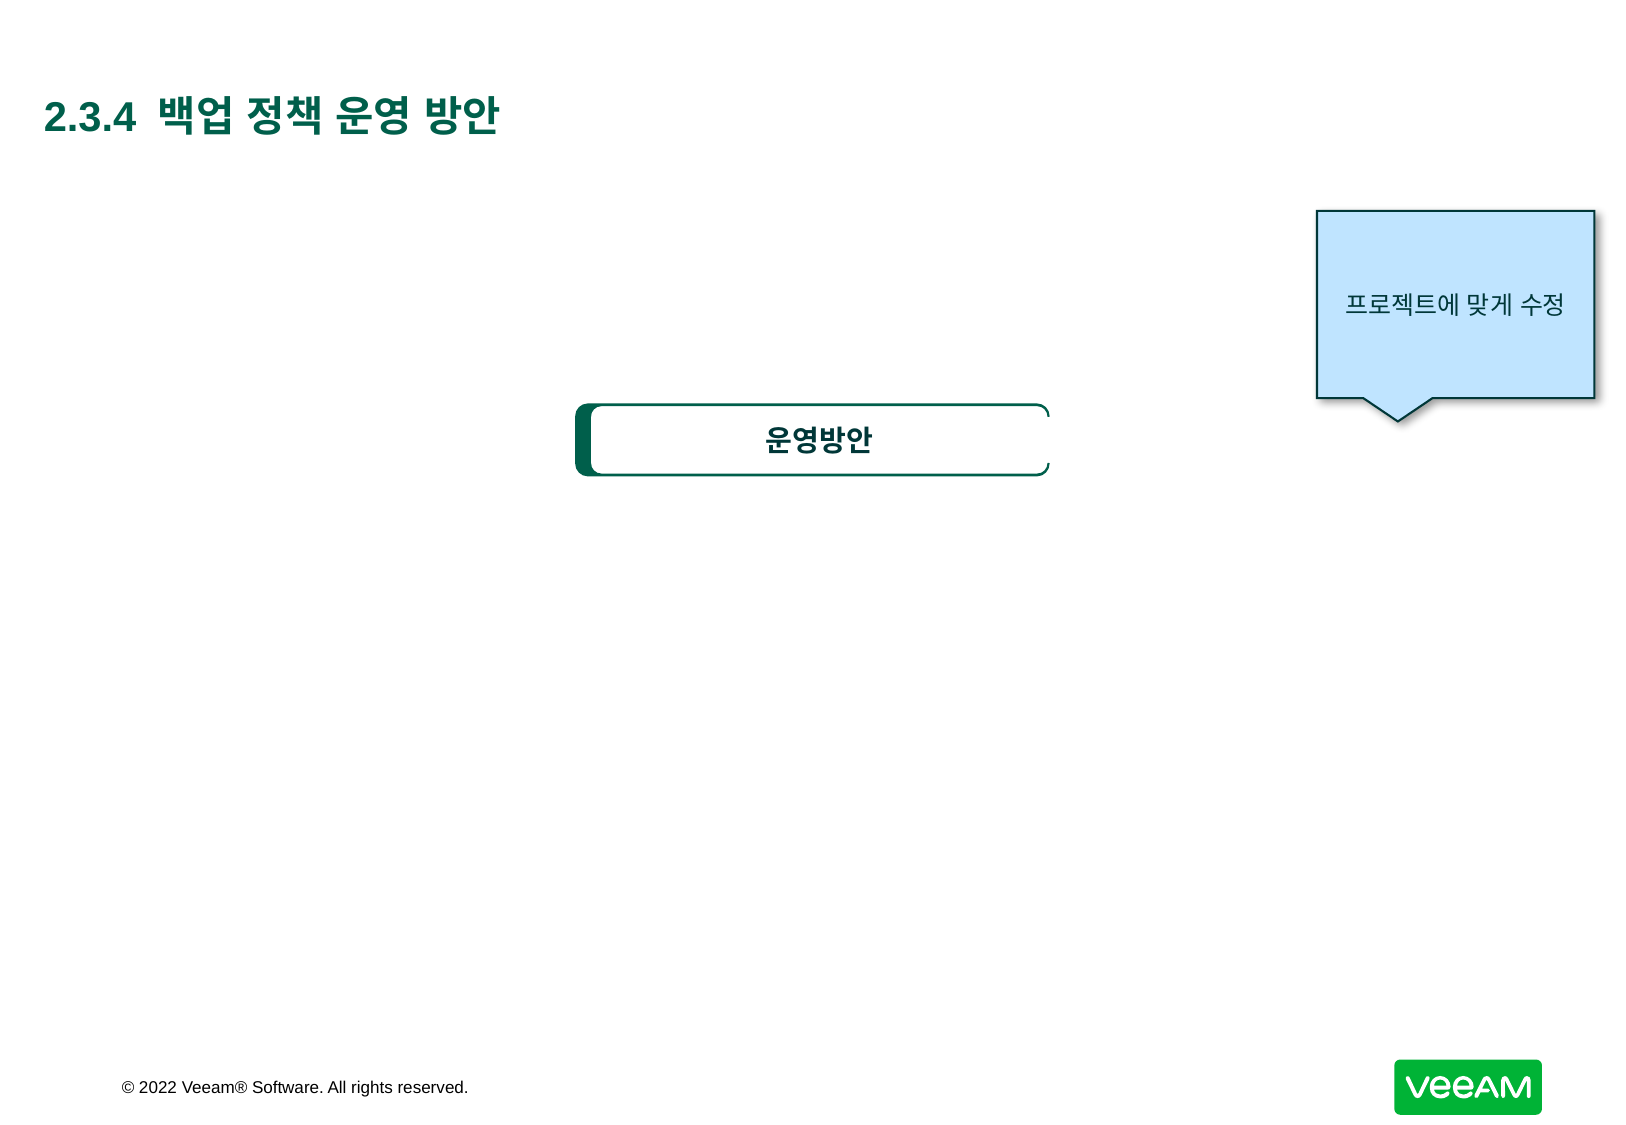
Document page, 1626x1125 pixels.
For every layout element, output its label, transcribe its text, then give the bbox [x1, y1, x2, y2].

text_box 운영방안 [575, 403, 1050, 477]
title 2.3.4 백업 정책 운영 방안 [28, 88, 1469, 148]
text_box 프로젝트에 맞게 수정 [1315, 209, 1596, 423]
